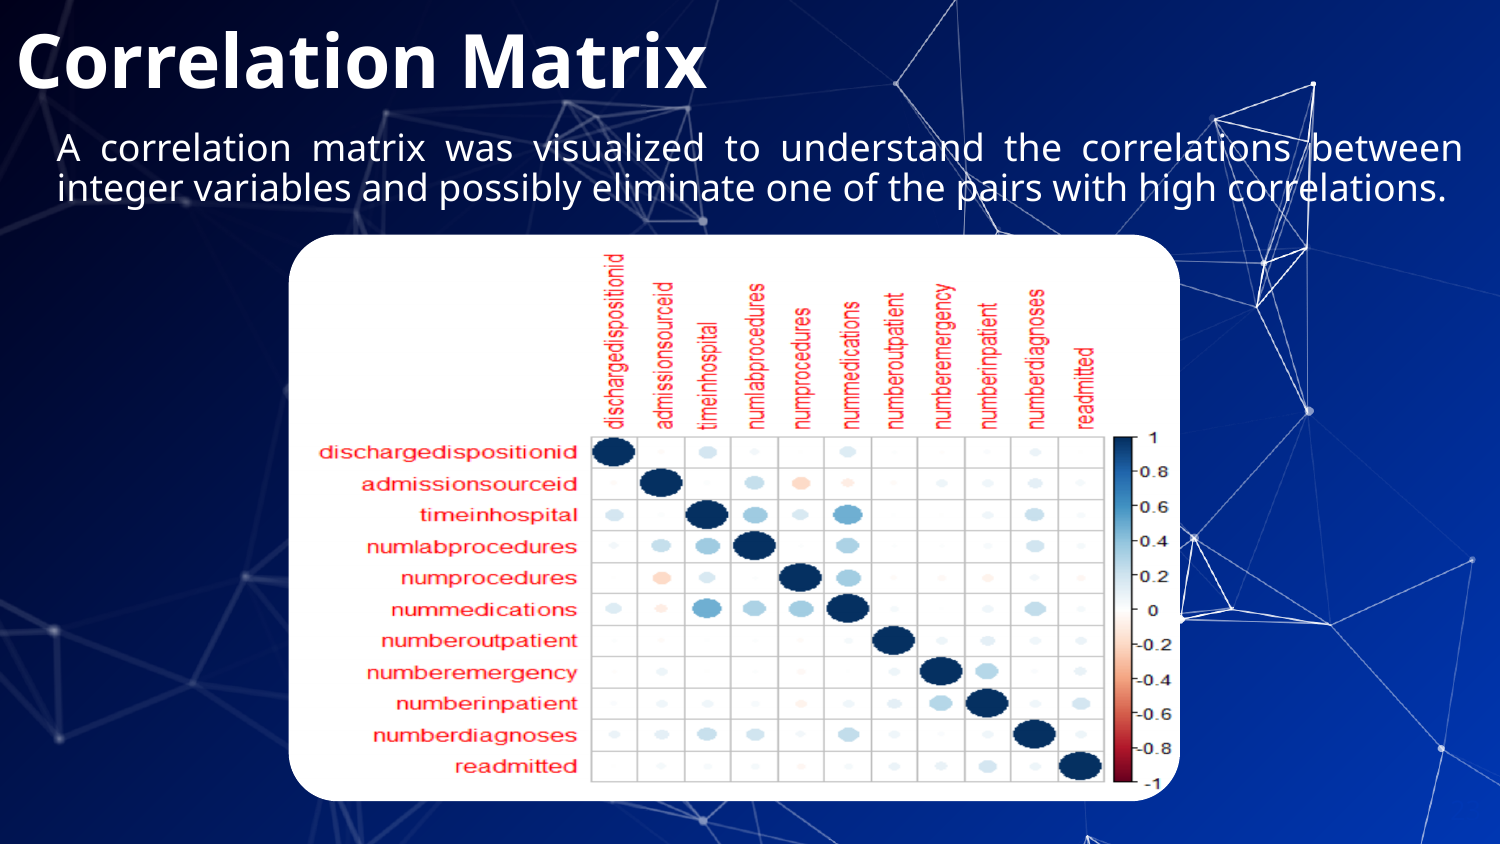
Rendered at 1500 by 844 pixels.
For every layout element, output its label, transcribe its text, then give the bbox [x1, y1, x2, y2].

list A correlation matrix was visualized to understand the correlations between integer variables and possibly eliminate one of the pairs with high correlations. [39, 128, 1465, 681]
picture [0, 0, 1500, 844]
title Correlation Matrix [15, 10, 1004, 104]
slide_number 23 [1391, 779, 1482, 844]
